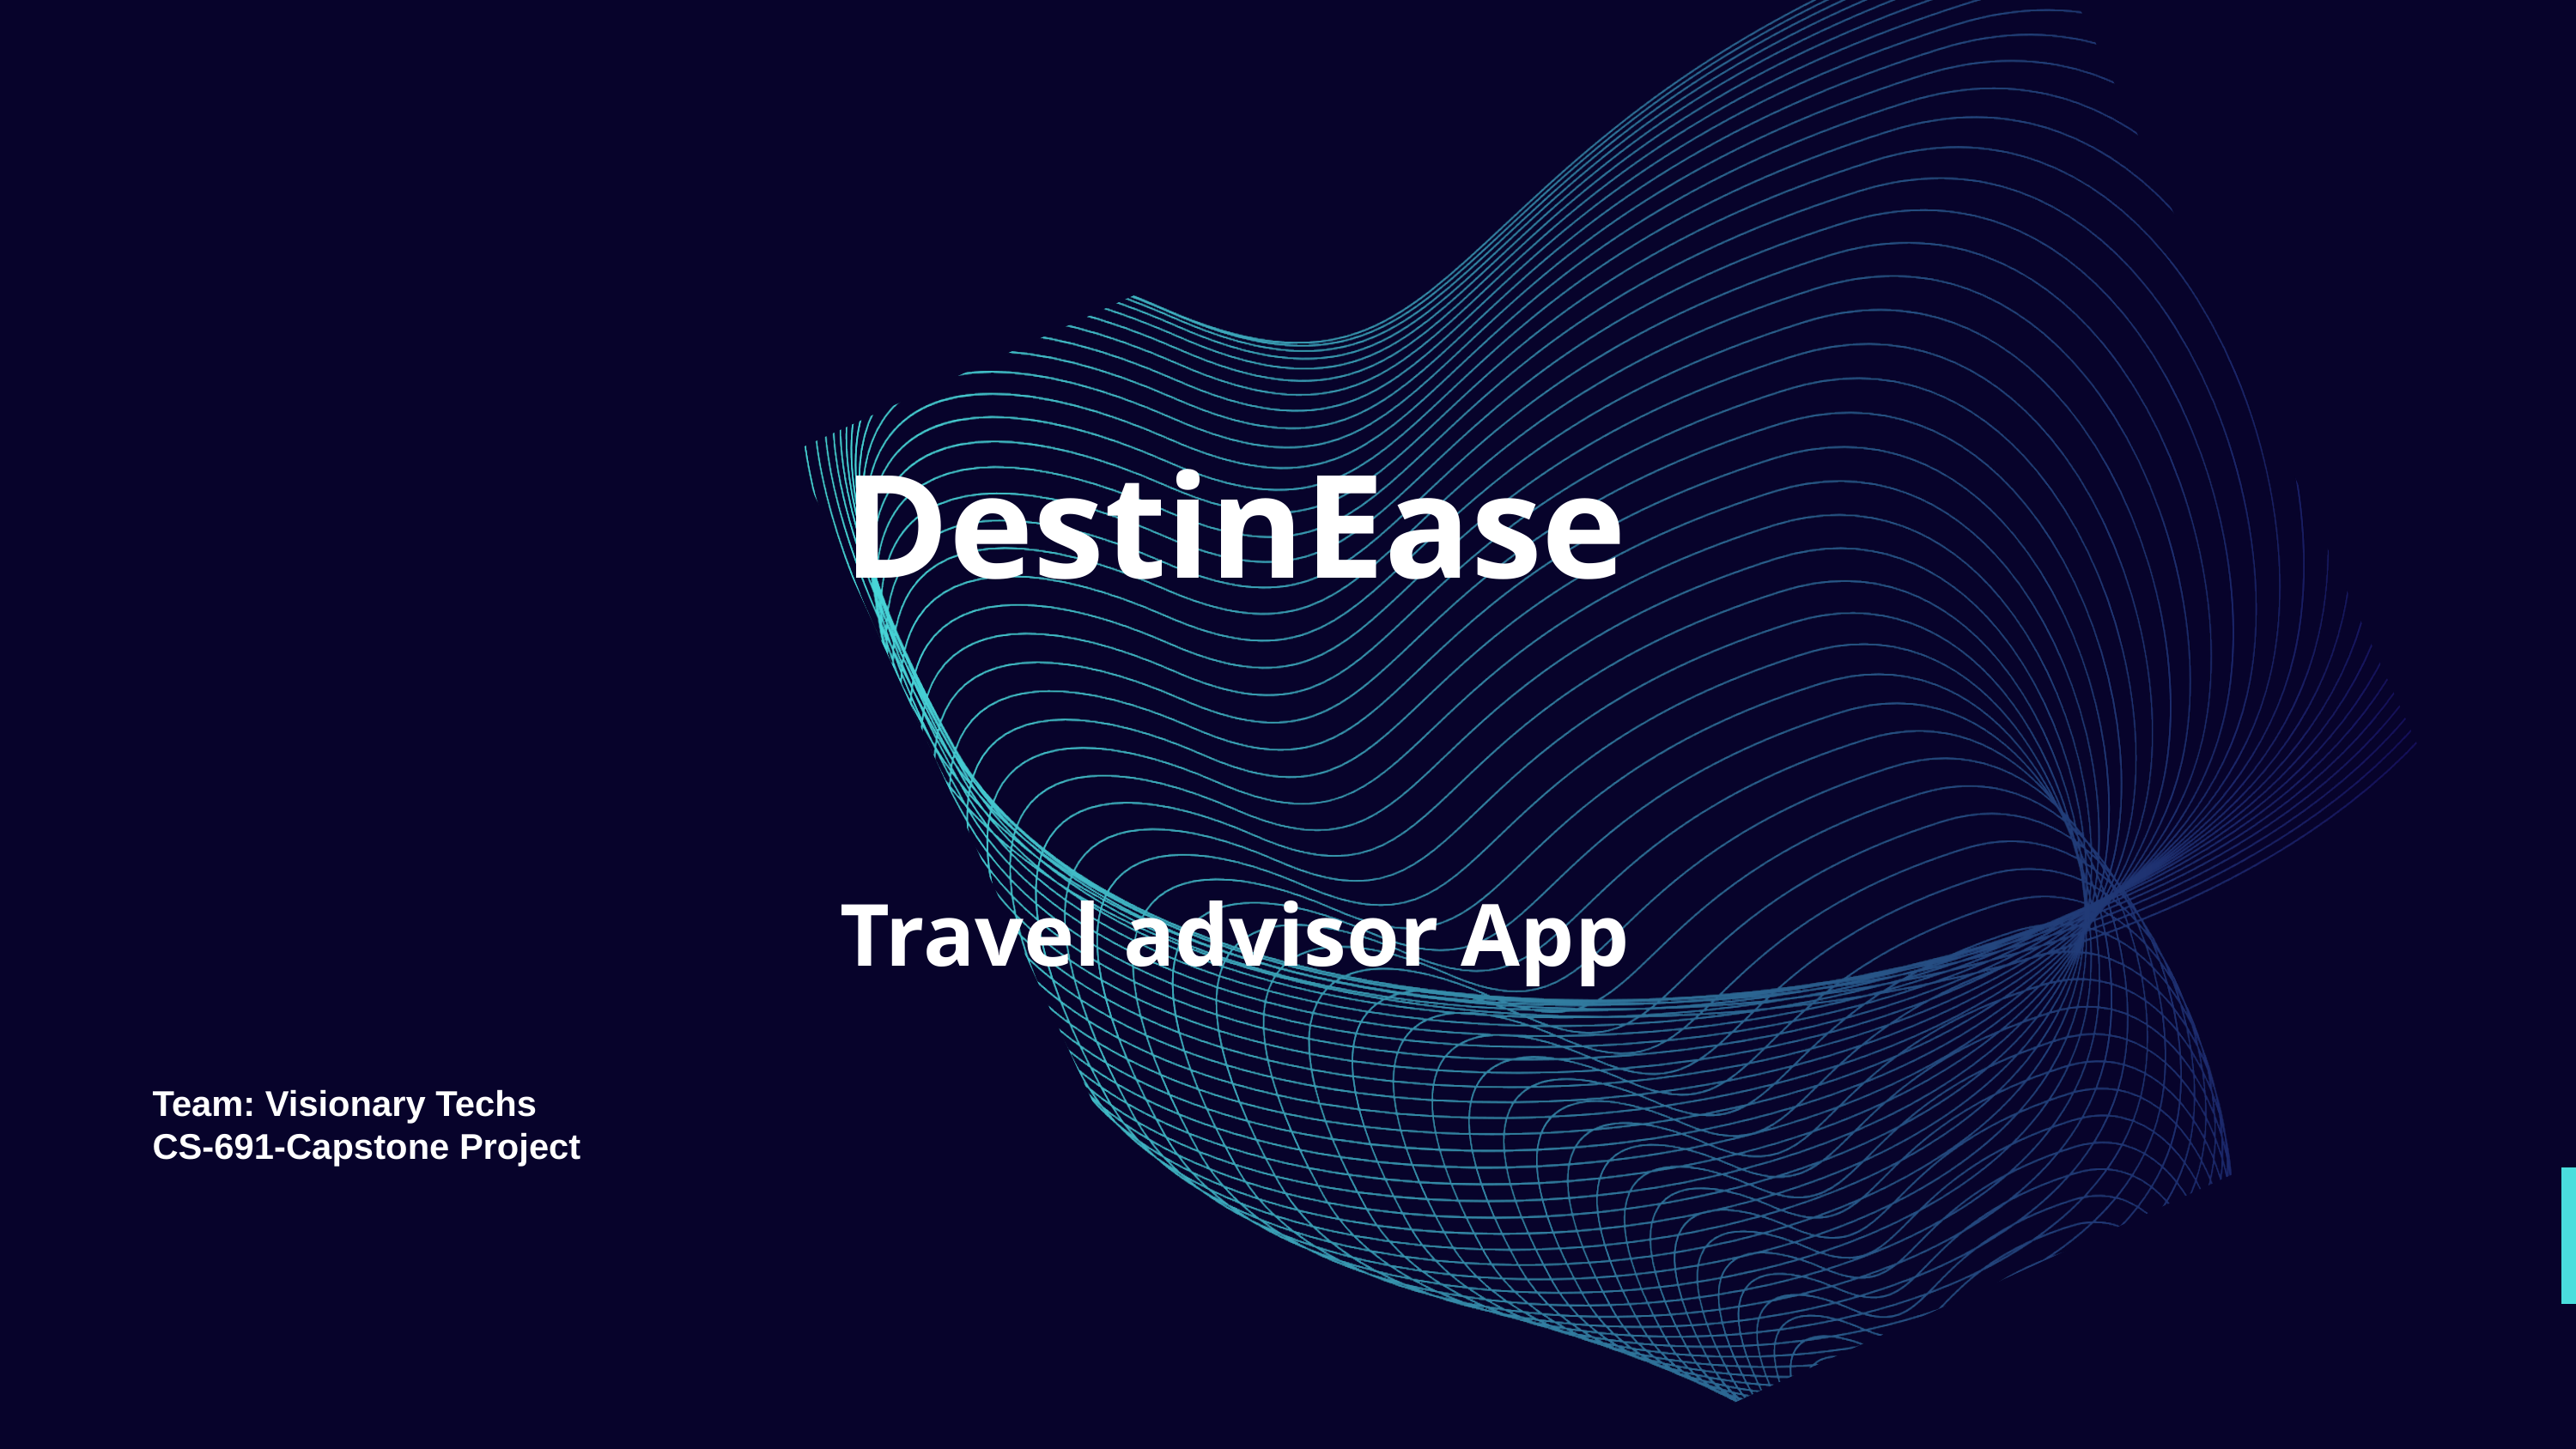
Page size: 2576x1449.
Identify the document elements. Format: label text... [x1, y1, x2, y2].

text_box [2561, 1166, 2576, 1304]
text_box DestinEase Travel advisor App [289, 230, 2181, 984]
text_box [1038, 0, 2549, 1449]
text_box Team: Visionary Techs CS-691-Capstone Project [139, 1074, 859, 1173]
